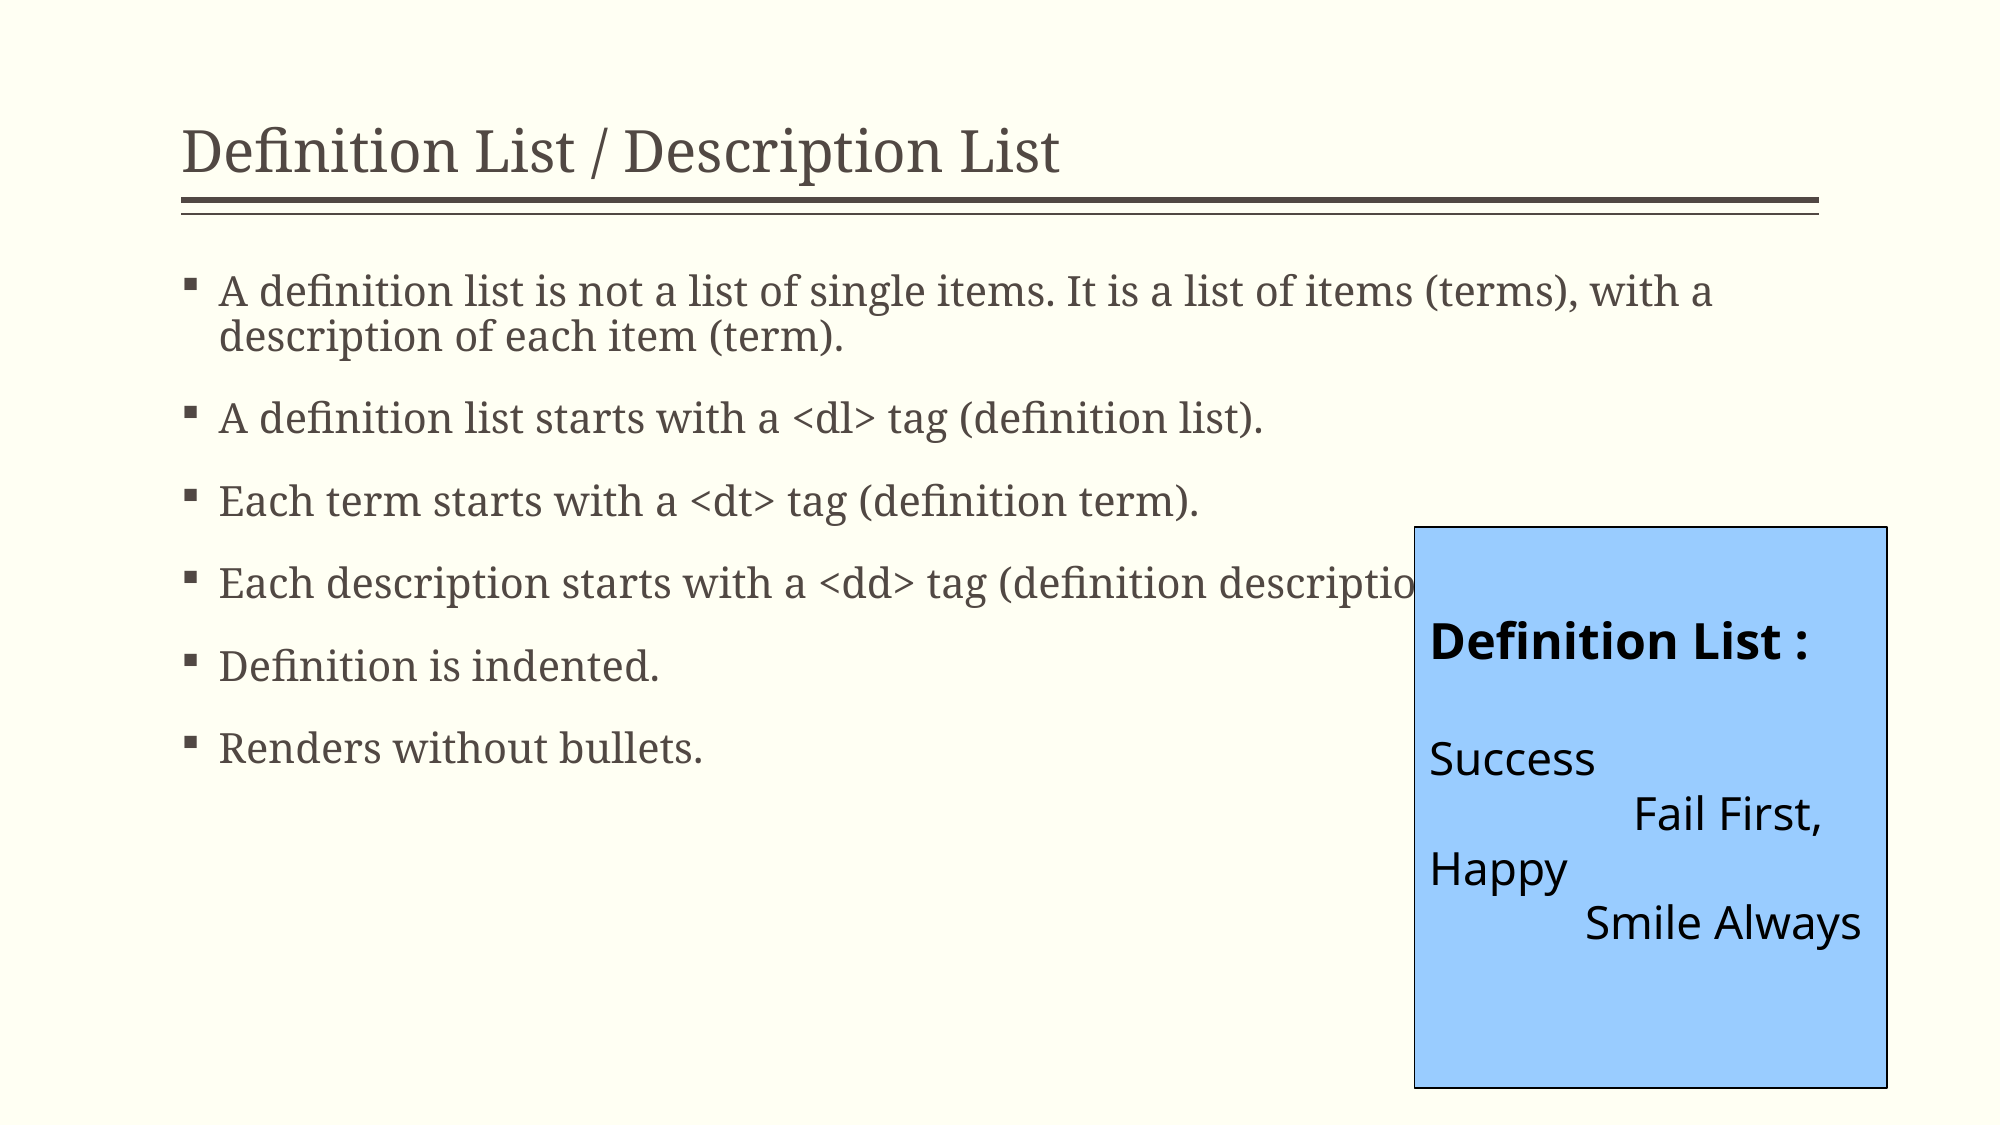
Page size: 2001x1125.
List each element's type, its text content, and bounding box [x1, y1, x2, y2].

text_box [1414, 527, 1887, 601]
list A definition list is not a list of single items. It is a list of items (terms), with a description of each item (term). A definition list starts with a <dl> tag (definition list). Each term starts with a <dt> tag (definition term). Each description starts with a <dd> tag (definition description). Definition is indented. Renders without bullets. [181, 262, 1819, 1013]
title Definition List / Description List [181, 12, 1819, 193]
text_box Definition List : Success Fail First, Happy Smile Always [1414, 601, 1887, 971]
text_box [1414, 971, 1887, 1089]
